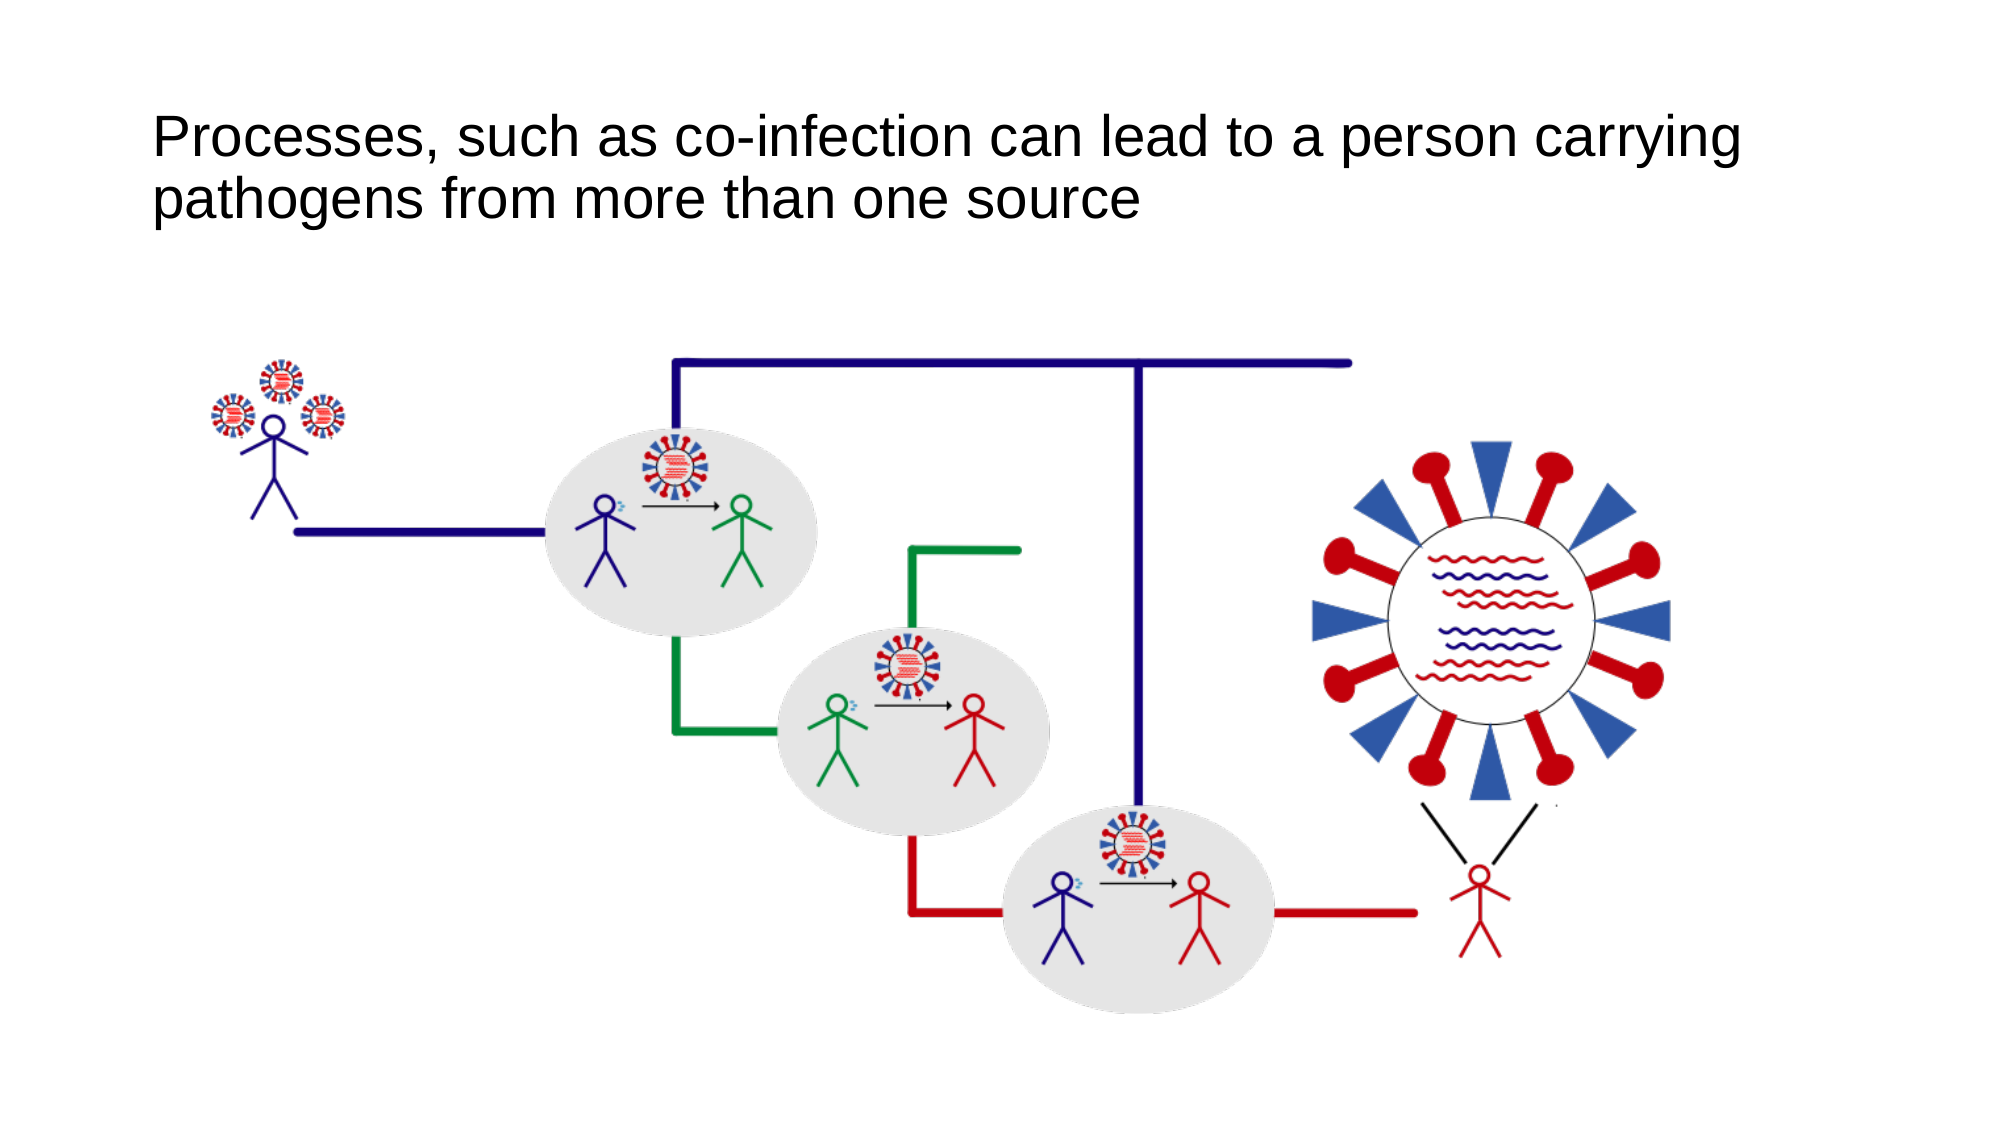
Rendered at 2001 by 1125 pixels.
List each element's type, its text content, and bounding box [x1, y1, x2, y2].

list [181, 299, 1819, 1014]
title Processes, such as co-infection can lead to a person carrying pathogens from more than one source [137, 59, 1863, 278]
